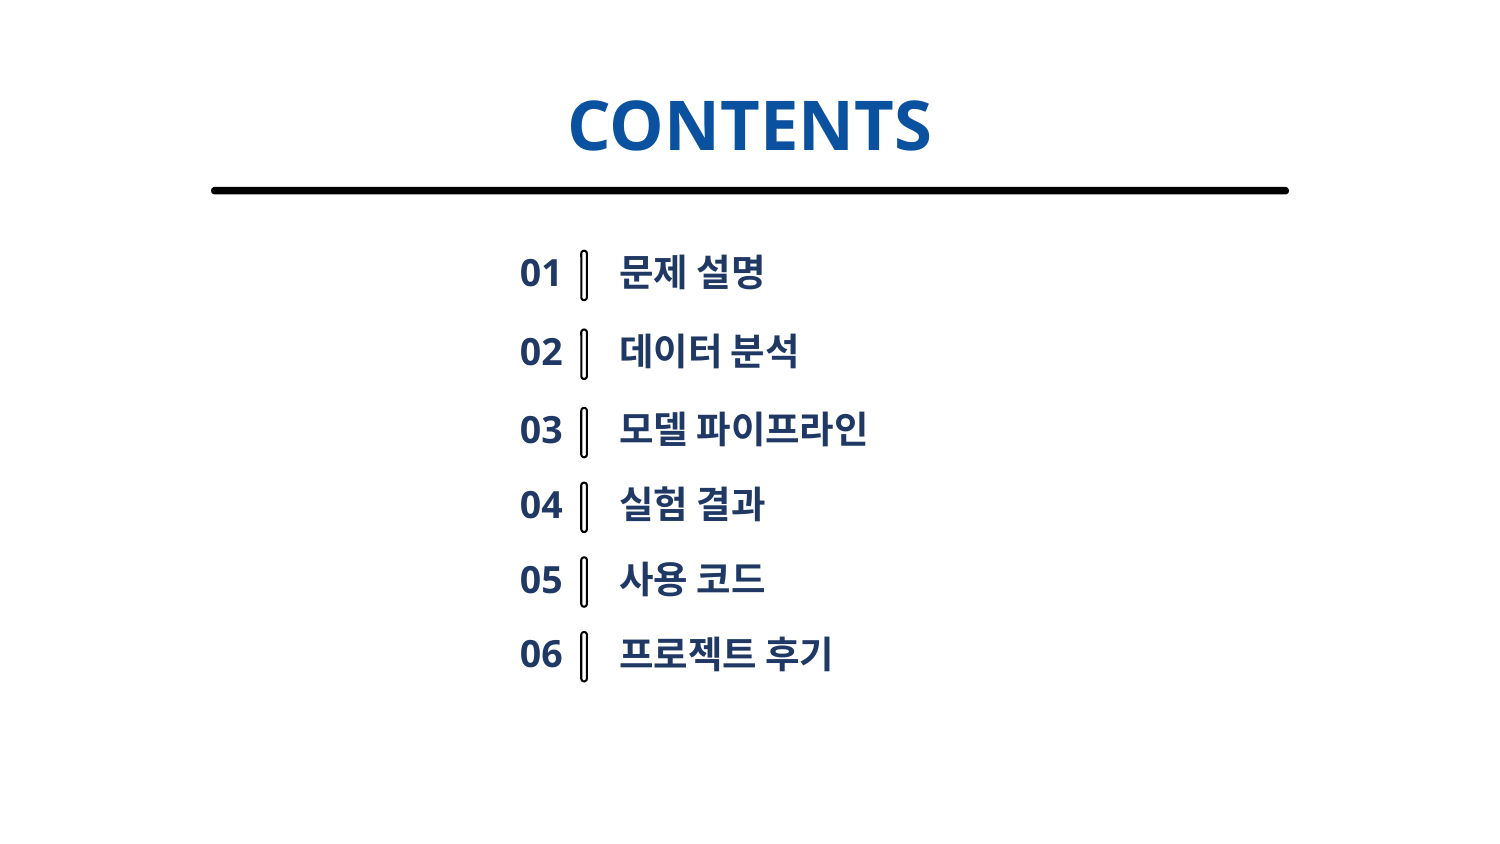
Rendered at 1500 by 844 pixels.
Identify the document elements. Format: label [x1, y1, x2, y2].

text_box [496, 400, 1173, 458]
text_box [496, 321, 1173, 380]
text_box [496, 475, 1173, 533]
text_box [496, 243, 1173, 301]
text_box [496, 549, 1173, 608]
text_box [496, 624, 1173, 682]
